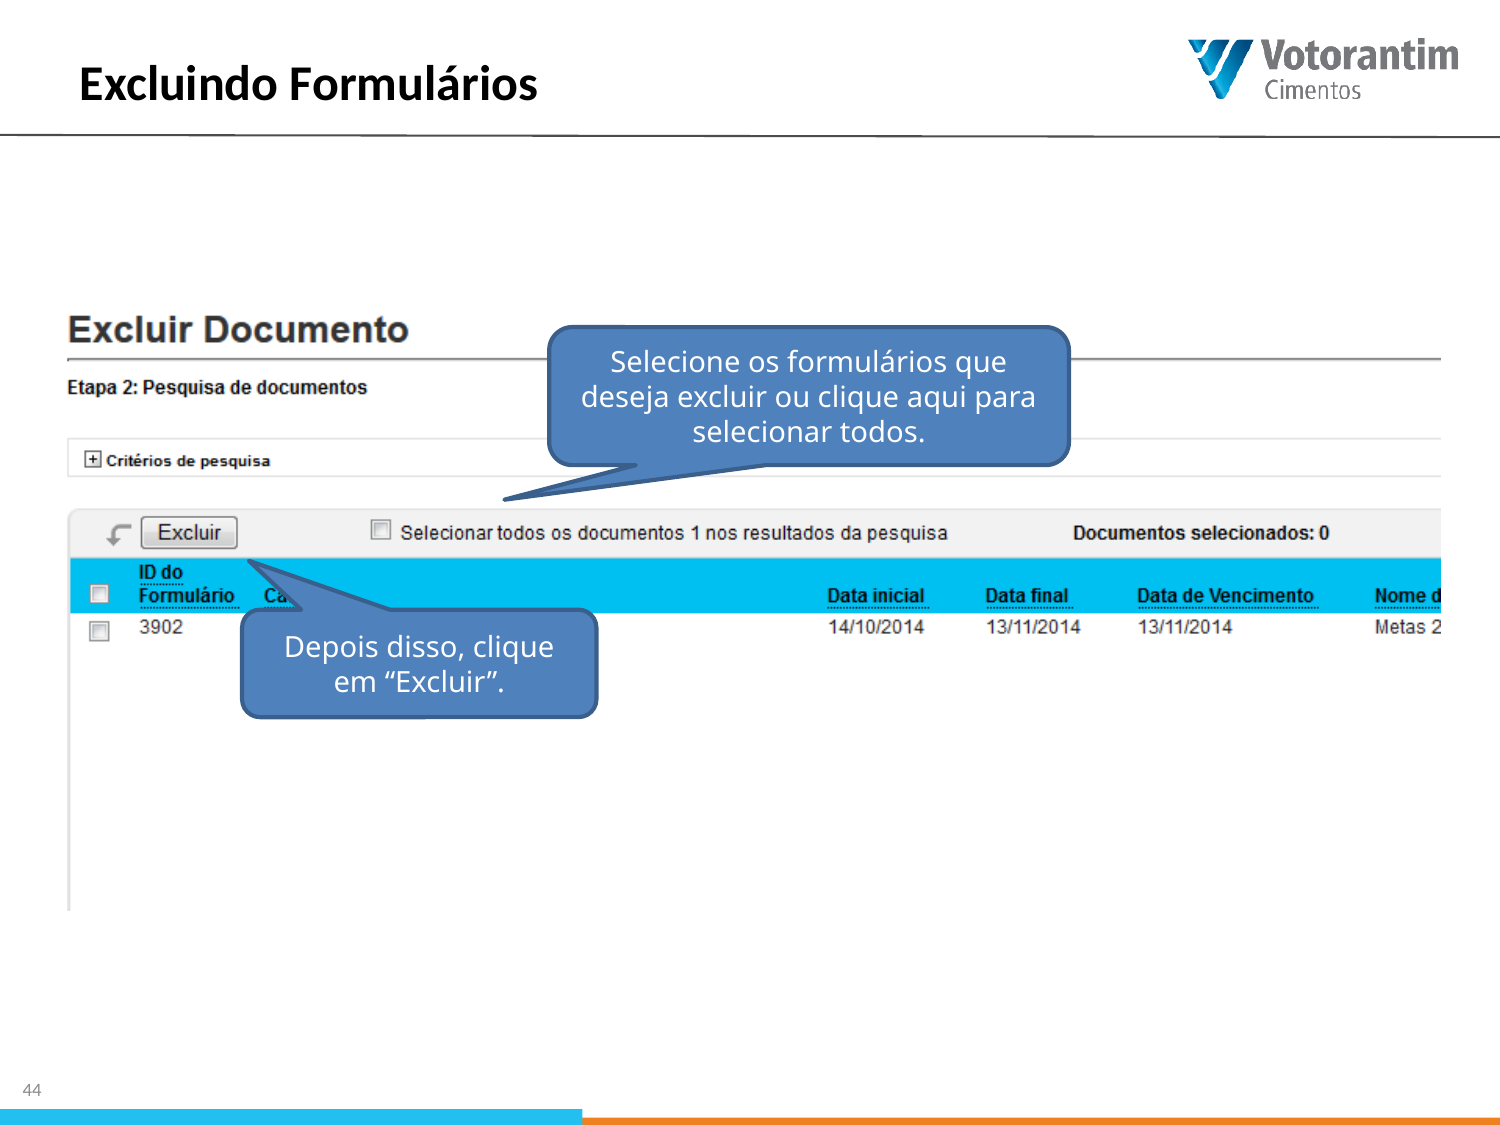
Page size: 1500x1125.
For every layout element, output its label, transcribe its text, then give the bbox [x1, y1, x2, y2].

picture [1297, 589, 1307, 602]
picture [1375, 589, 1379, 601]
picture [1188, 38, 1458, 99]
text_box Excluindo Formulários [64, 42, 984, 114]
picture [835, 590, 843, 602]
picture [851, 590, 855, 602]
picture [889, 592, 897, 602]
picture [1031, 589, 1040, 602]
picture [1009, 590, 1013, 602]
picture [993, 590, 1001, 602]
picture [1411, 593, 1419, 601]
picture [1237, 592, 1246, 602]
picture [910, 593, 918, 602]
picture [55, 302, 1441, 911]
